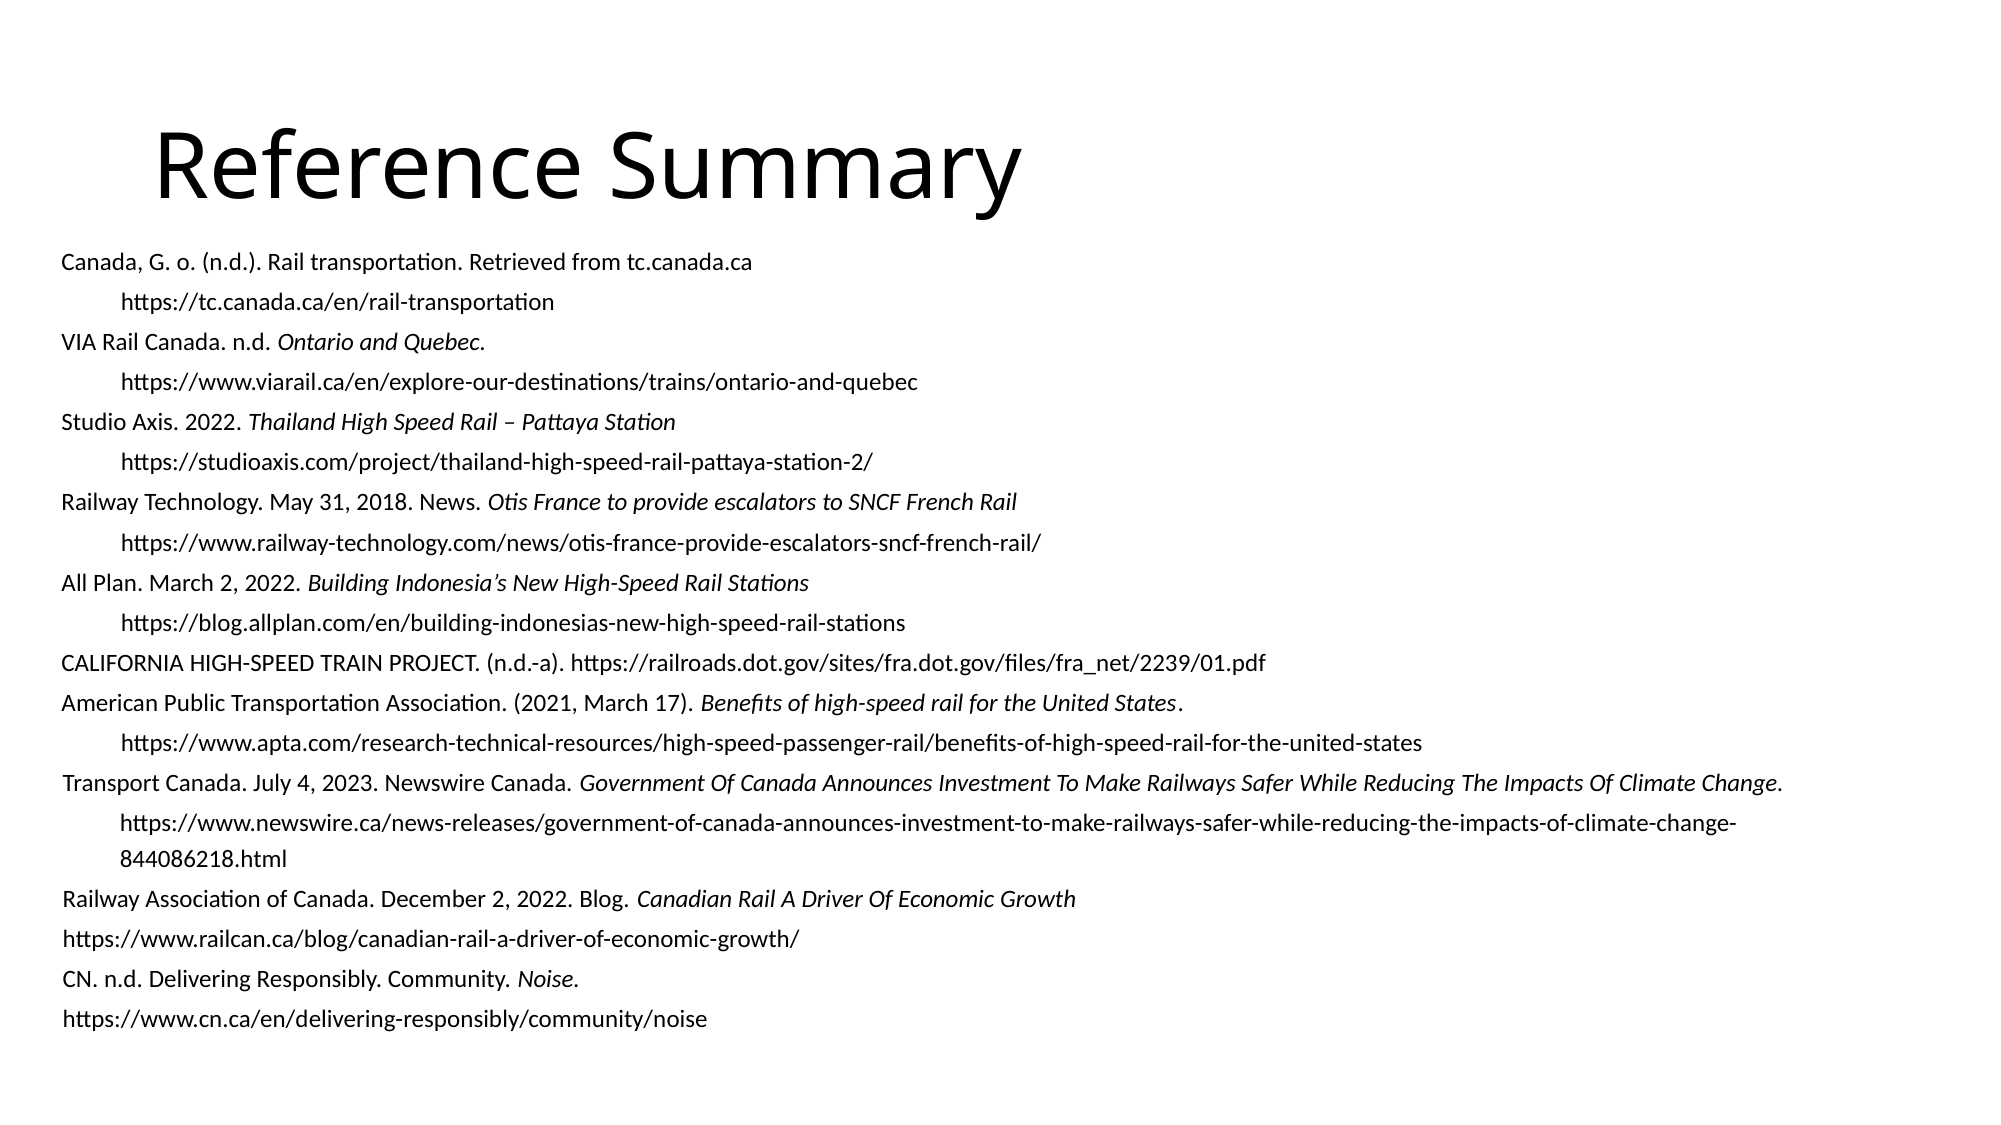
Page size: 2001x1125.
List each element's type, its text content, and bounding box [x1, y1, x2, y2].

list Canada, G. o. (n.d.). Rail transportation. Retrieved from tc.canada.ca https://tc.canada.ca/en/rail-transportation VIA Rail Canada. n.d. Ontario and Quebec. https://www.viarail.ca/en/explore-our-destinations/trains/ontario-and-quebec Studio Axis. 2022. Thailand High Speed Rail – Pattaya Station https://studioaxis.com/project/thailand-high-speed-rail-pattaya-station-2/ Railway Technology. May 31, 2018. News. Otis France to provide escalators to SNCF French Rail https://www.railway-technology.com/news/otis-france-provide-escalators-sncf-french-rail/ All Plan. March 2, 2022. Building Indonesia’s New High-Speed Rail Stations https://blog.allplan.com/en/building-indonesias-new-high-speed-rail-stations CALIFORNIA HIGH-SPEED TRAIN PROJECT. (n.d.-a). https://railroads.dot.gov/sites/fra.dot.gov/files/fra_net/2239/01.pdf American Public Transportation Association. (2021, March 17). Benefits of high-speed rail for the United States. https://www.apta.com/research-technical-resources/high-speed-passenger-rail/benefits-of-high-speed-rail-for-the-united-states Transport Canada. July 4, 2023. Newswire Canada. Government Of Canada Announces Investment To Make Railways Safer While Reducing The Impacts Of Climate Change. https://www.newswire.ca/news-releases/government-of-canada-announces-investment-to-make-railways-safer-while-reducing-the-impacts-of-climate-change-844086218.html Railway Association of Canada. December 2, 2022. Blog. Canadian Rail A Driver Of Economic Growth https://www.railcan.ca/blog/canadian-rail-a-driver-of-economic-growth/ CN. n.d. Delivering Responsibly. Community. Noise. https://www.cn.ca/en/delivering-responsibly/community/noise [46, 231, 1863, 1092]
title Reference Summary [137, 59, 1863, 231]
